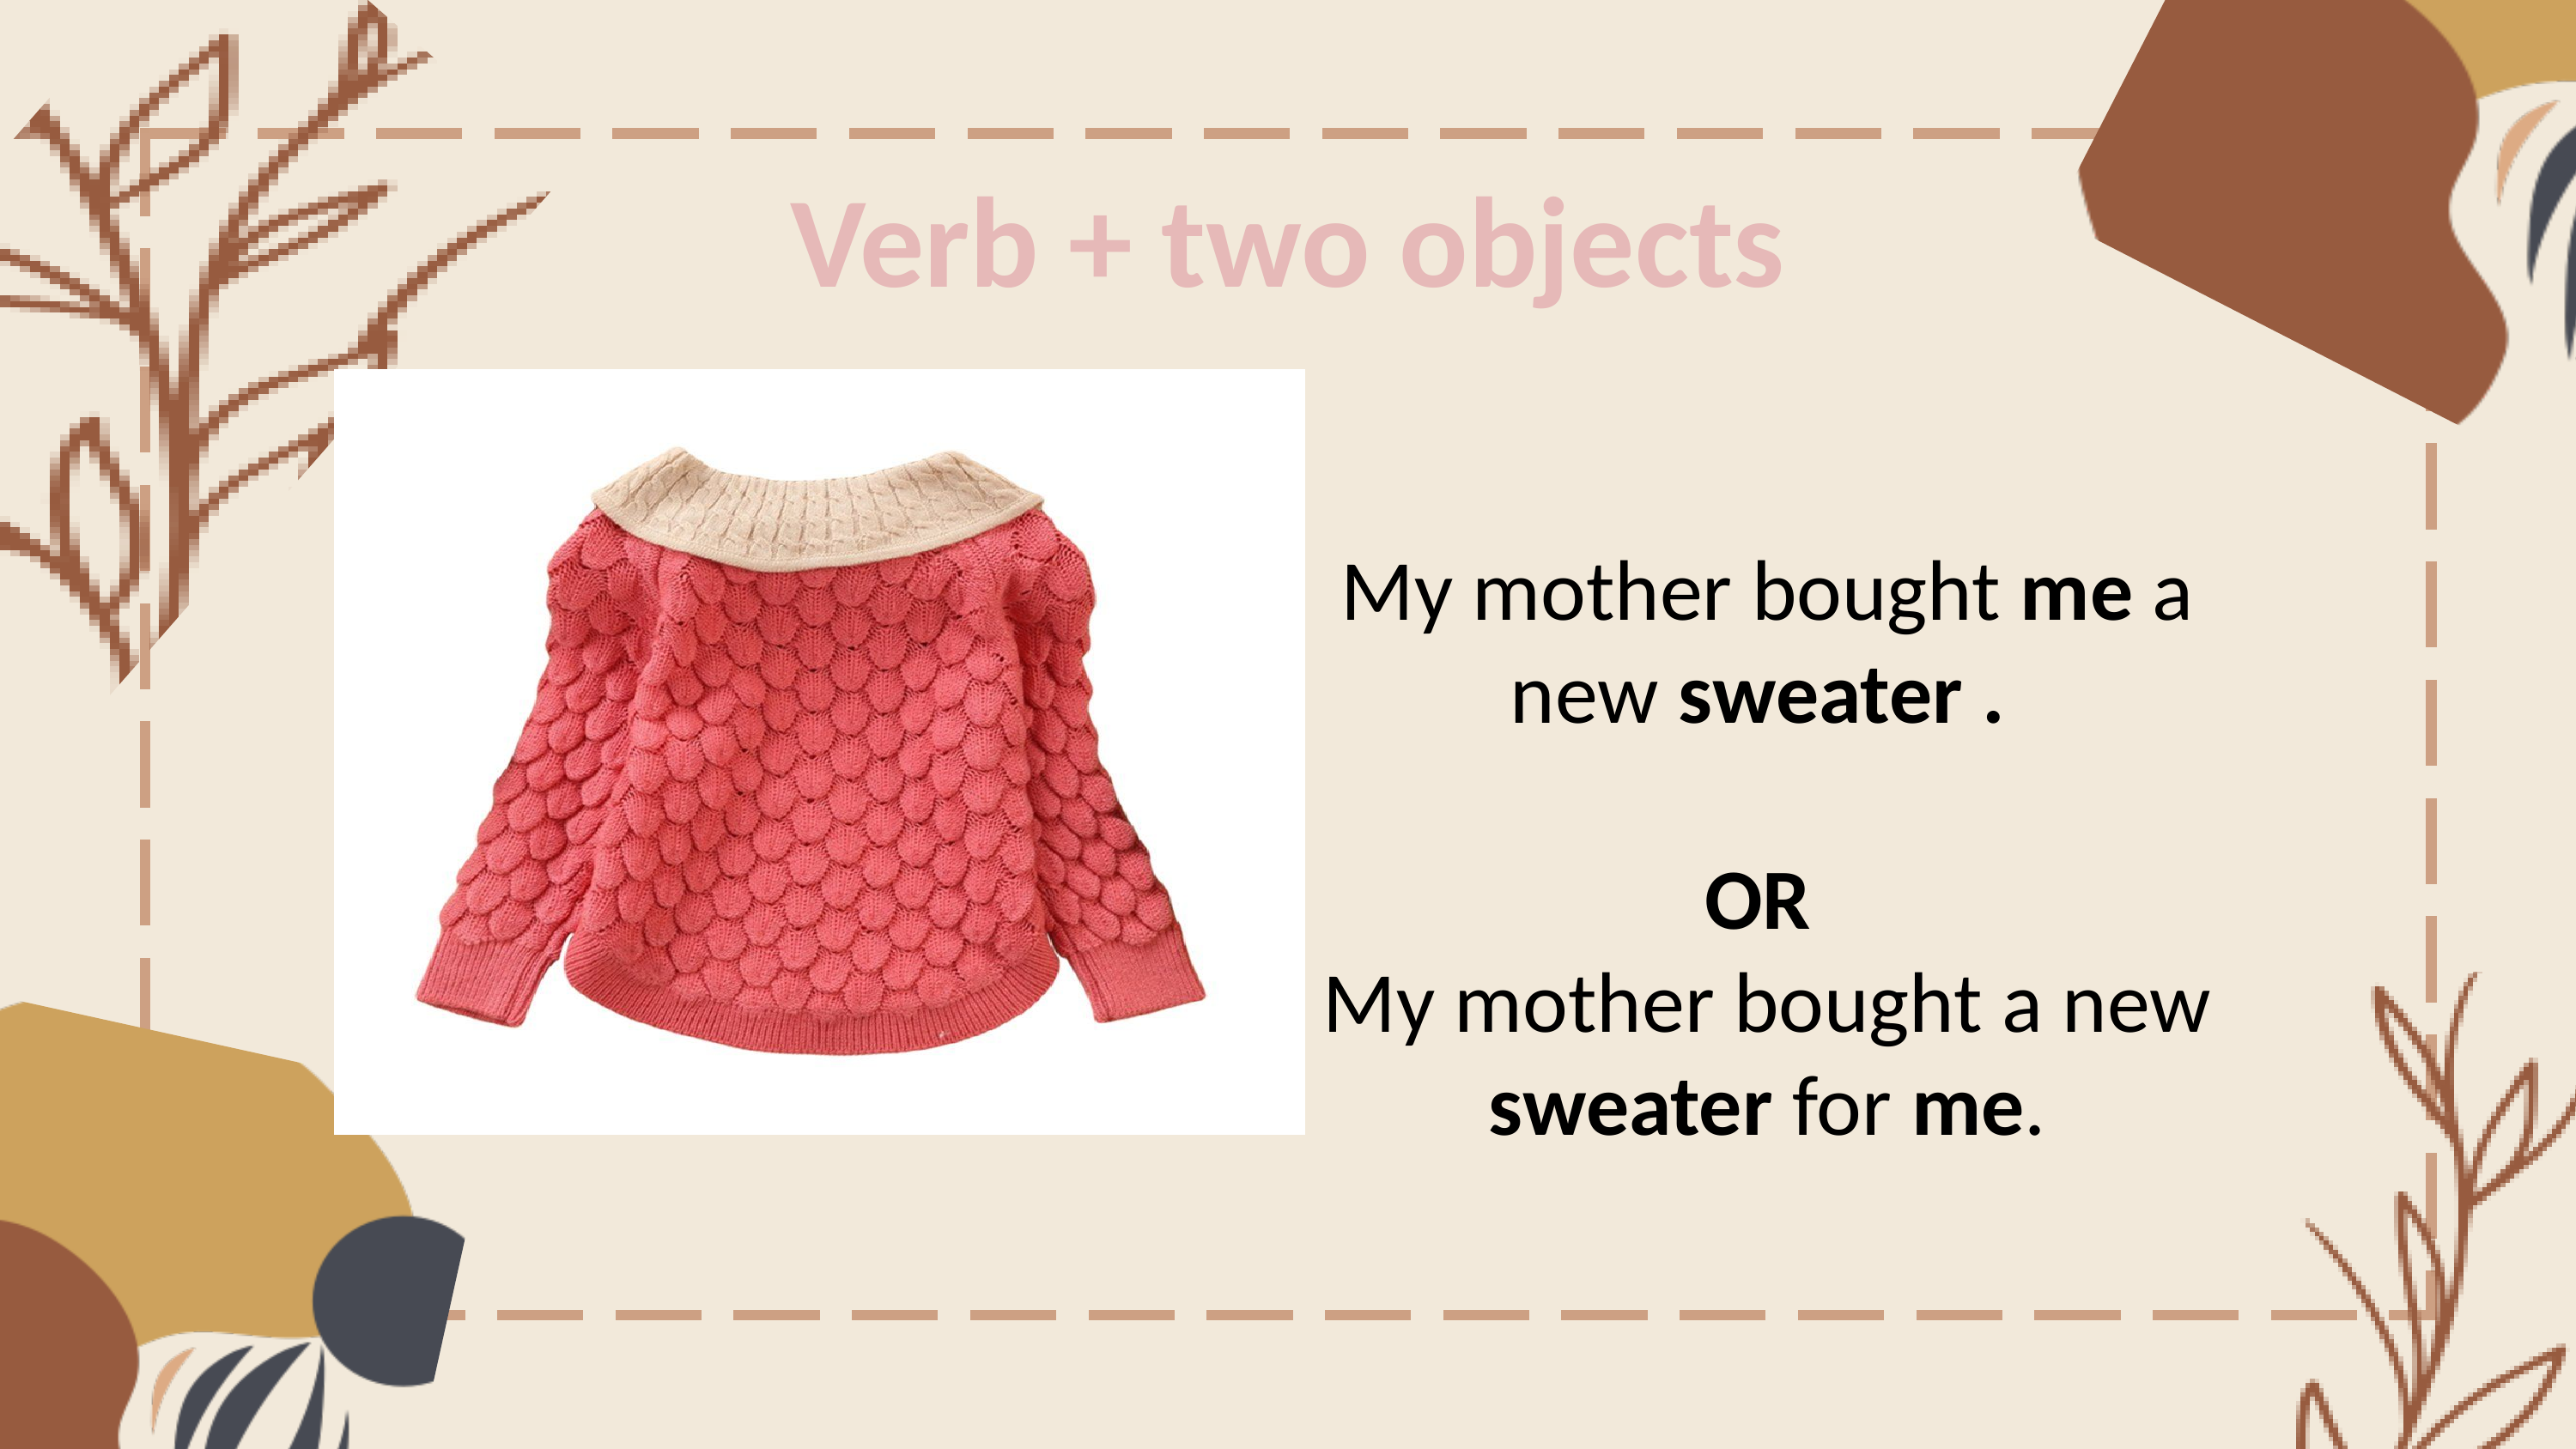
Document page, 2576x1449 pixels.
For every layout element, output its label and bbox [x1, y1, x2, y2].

picture [334, 369, 1305, 1135]
text_box [144, 133, 2432, 1316]
text_box [0, 0, 518, 760]
text_box [2098, 0, 2576, 486]
text_box [0, 996, 447, 1449]
text_box [2276, 969, 2576, 1449]
